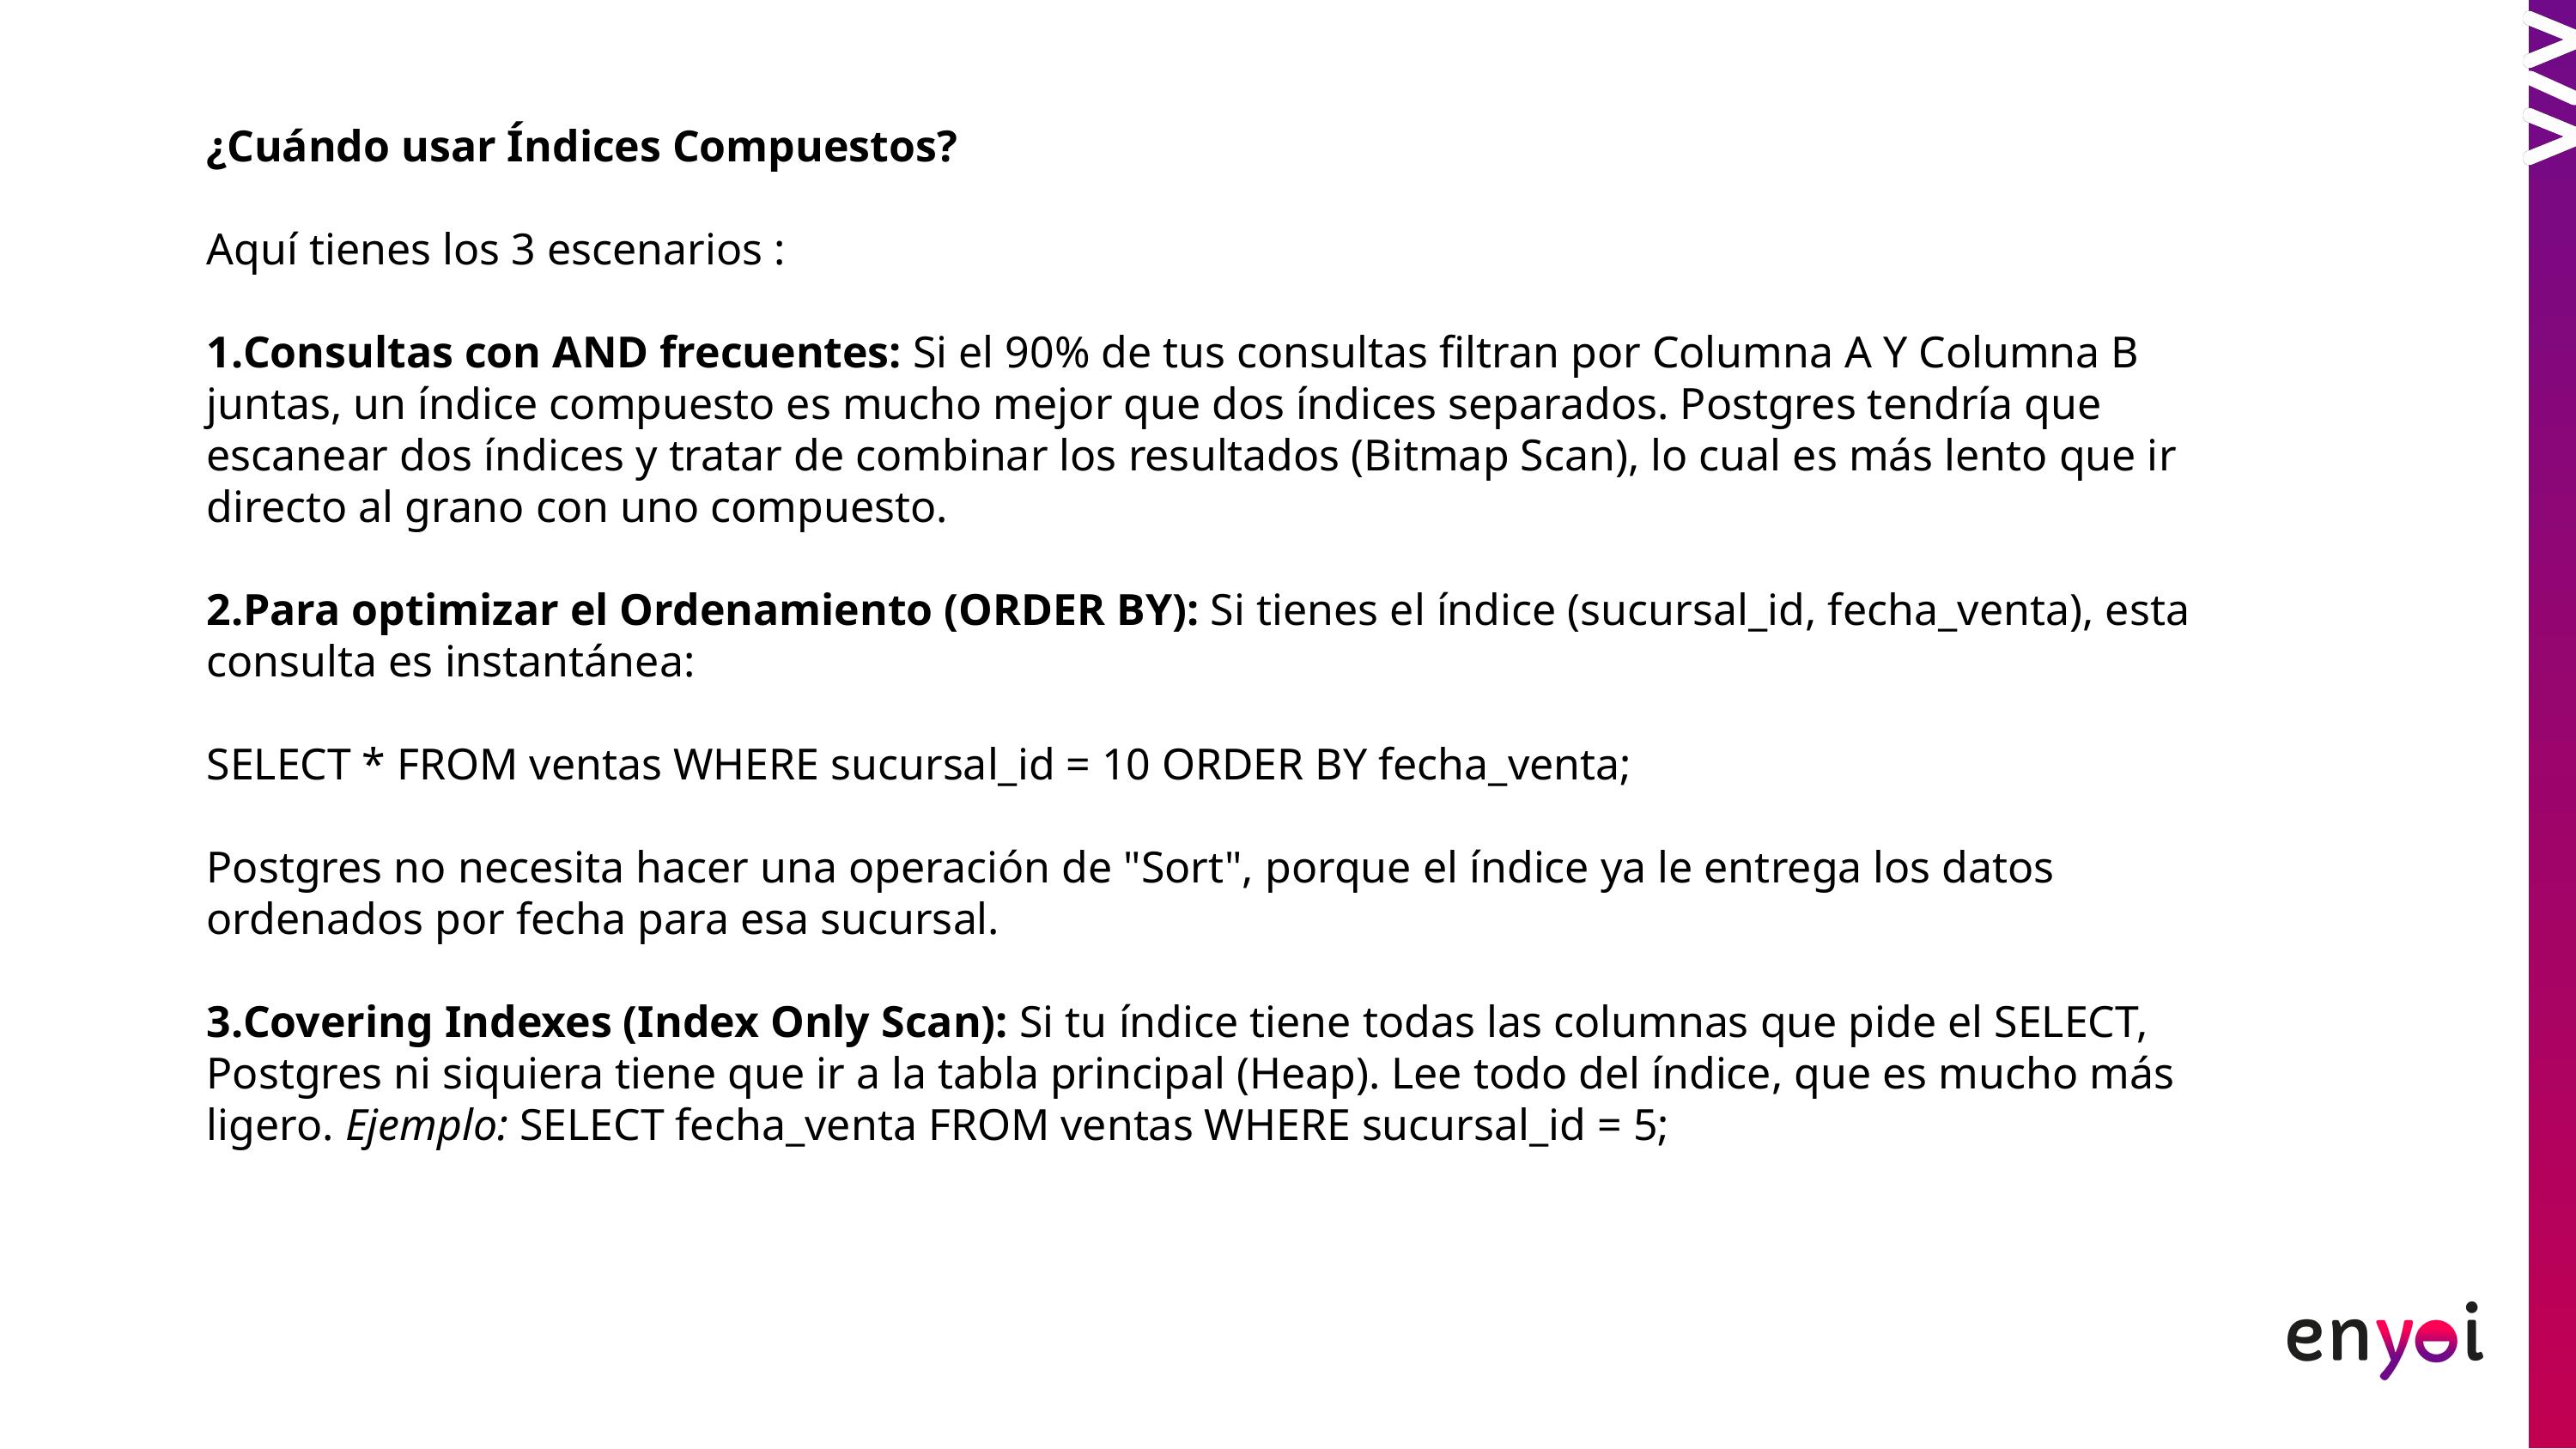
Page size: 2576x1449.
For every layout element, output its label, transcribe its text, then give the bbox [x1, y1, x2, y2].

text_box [2520, 0, 2576, 1449]
text_box [2287, 1301, 2483, 1380]
text_box ¿Cuándo usar Índices Compuestos? Aquí tienes los 3 escenarios : Consultas con AND frecuentes: Si el 90% de tus consultas filtran por Columna A Y Columna B juntas, un índice compuesto es mucho mejor que dos índices separados. Postgres tendría que escanear dos índices y tratar de combinar los resultados (Bitmap Scan), lo cual es más lento que ir directo al grano con uno compuesto. Para optimizar el Ordenamiento (ORDER BY): Si tienes el índice (sucursal_id, fecha_venta), esta consulta es instantánea: SELECT * FROM ventas WHERE sucursal_id = 10 ORDER BY fecha_venta; Postgres no necesita hacer una operación de "Sort", porque el índice ya le entrega los datos ordenados por fecha para esa sucursal. Covering Indexes (Index Only Scan): Si tu índice tiene todas las columnas que pide el SELECT, Postgres ni siquiera tiene que ir a la tabla principal (Heap). Lee todo del índice, que es mucho más ligero. Ejemplo: SELECT fecha_venta FROM ventas WHERE sucursal_id = 5; [193, 112, 2216, 1195]
